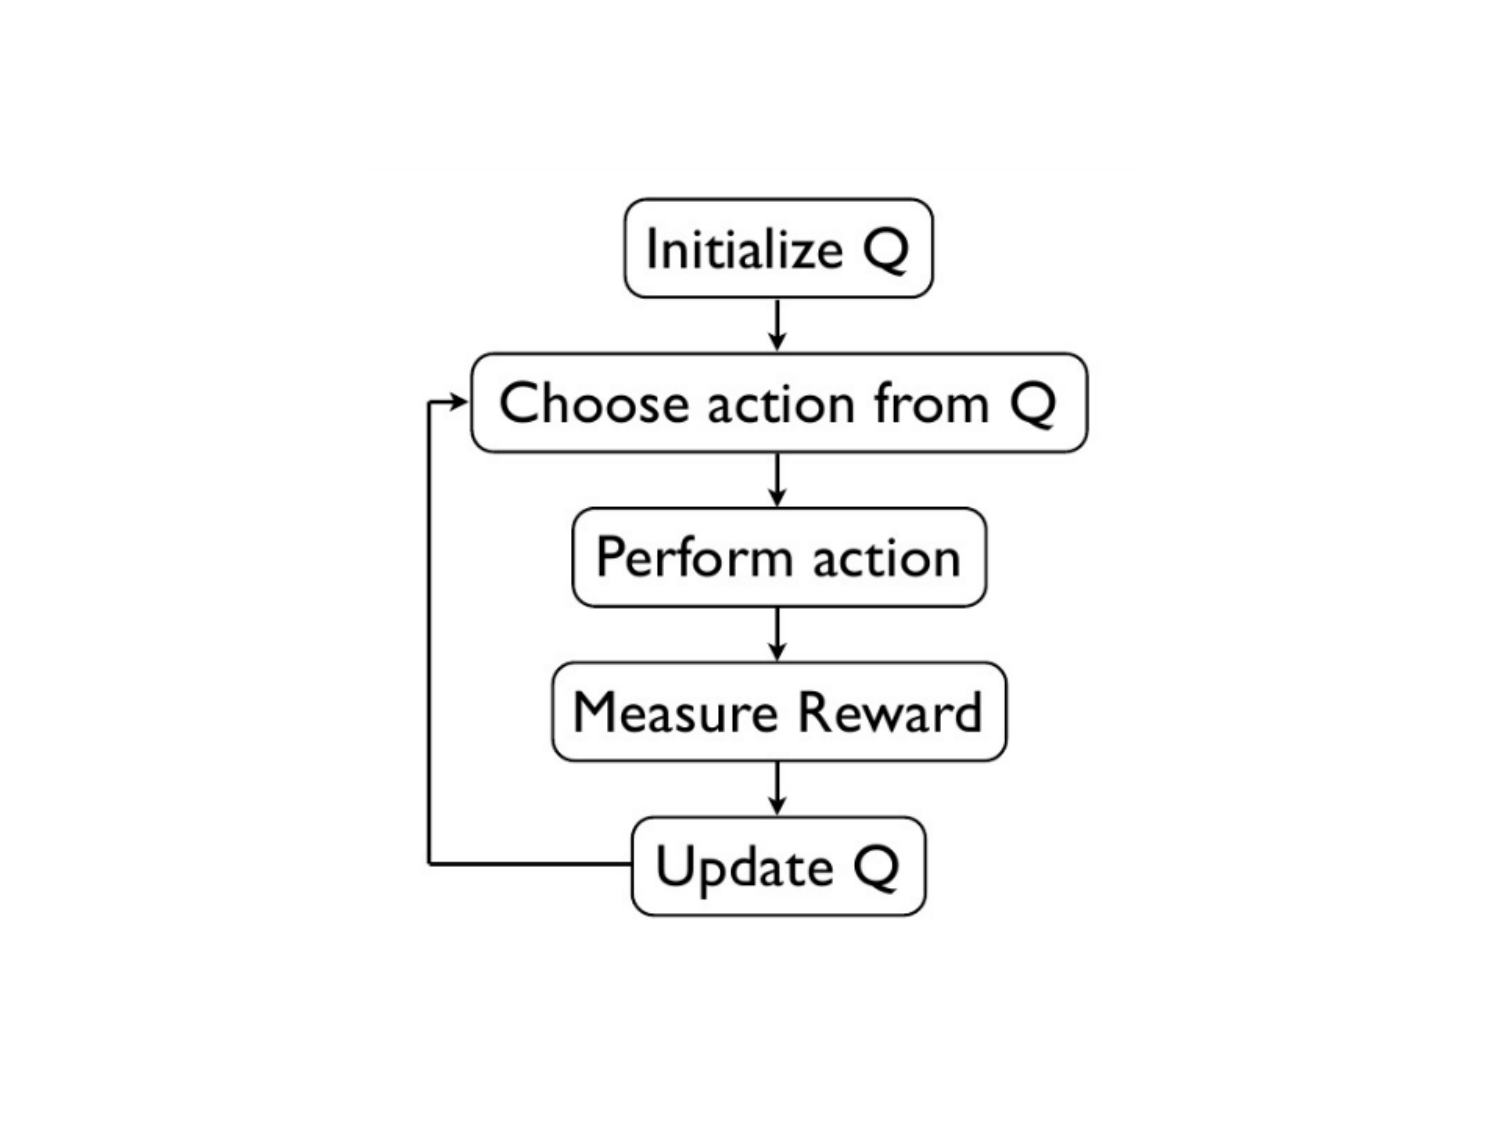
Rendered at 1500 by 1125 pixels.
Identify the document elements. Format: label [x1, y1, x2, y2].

picture [362, 169, 1138, 956]
